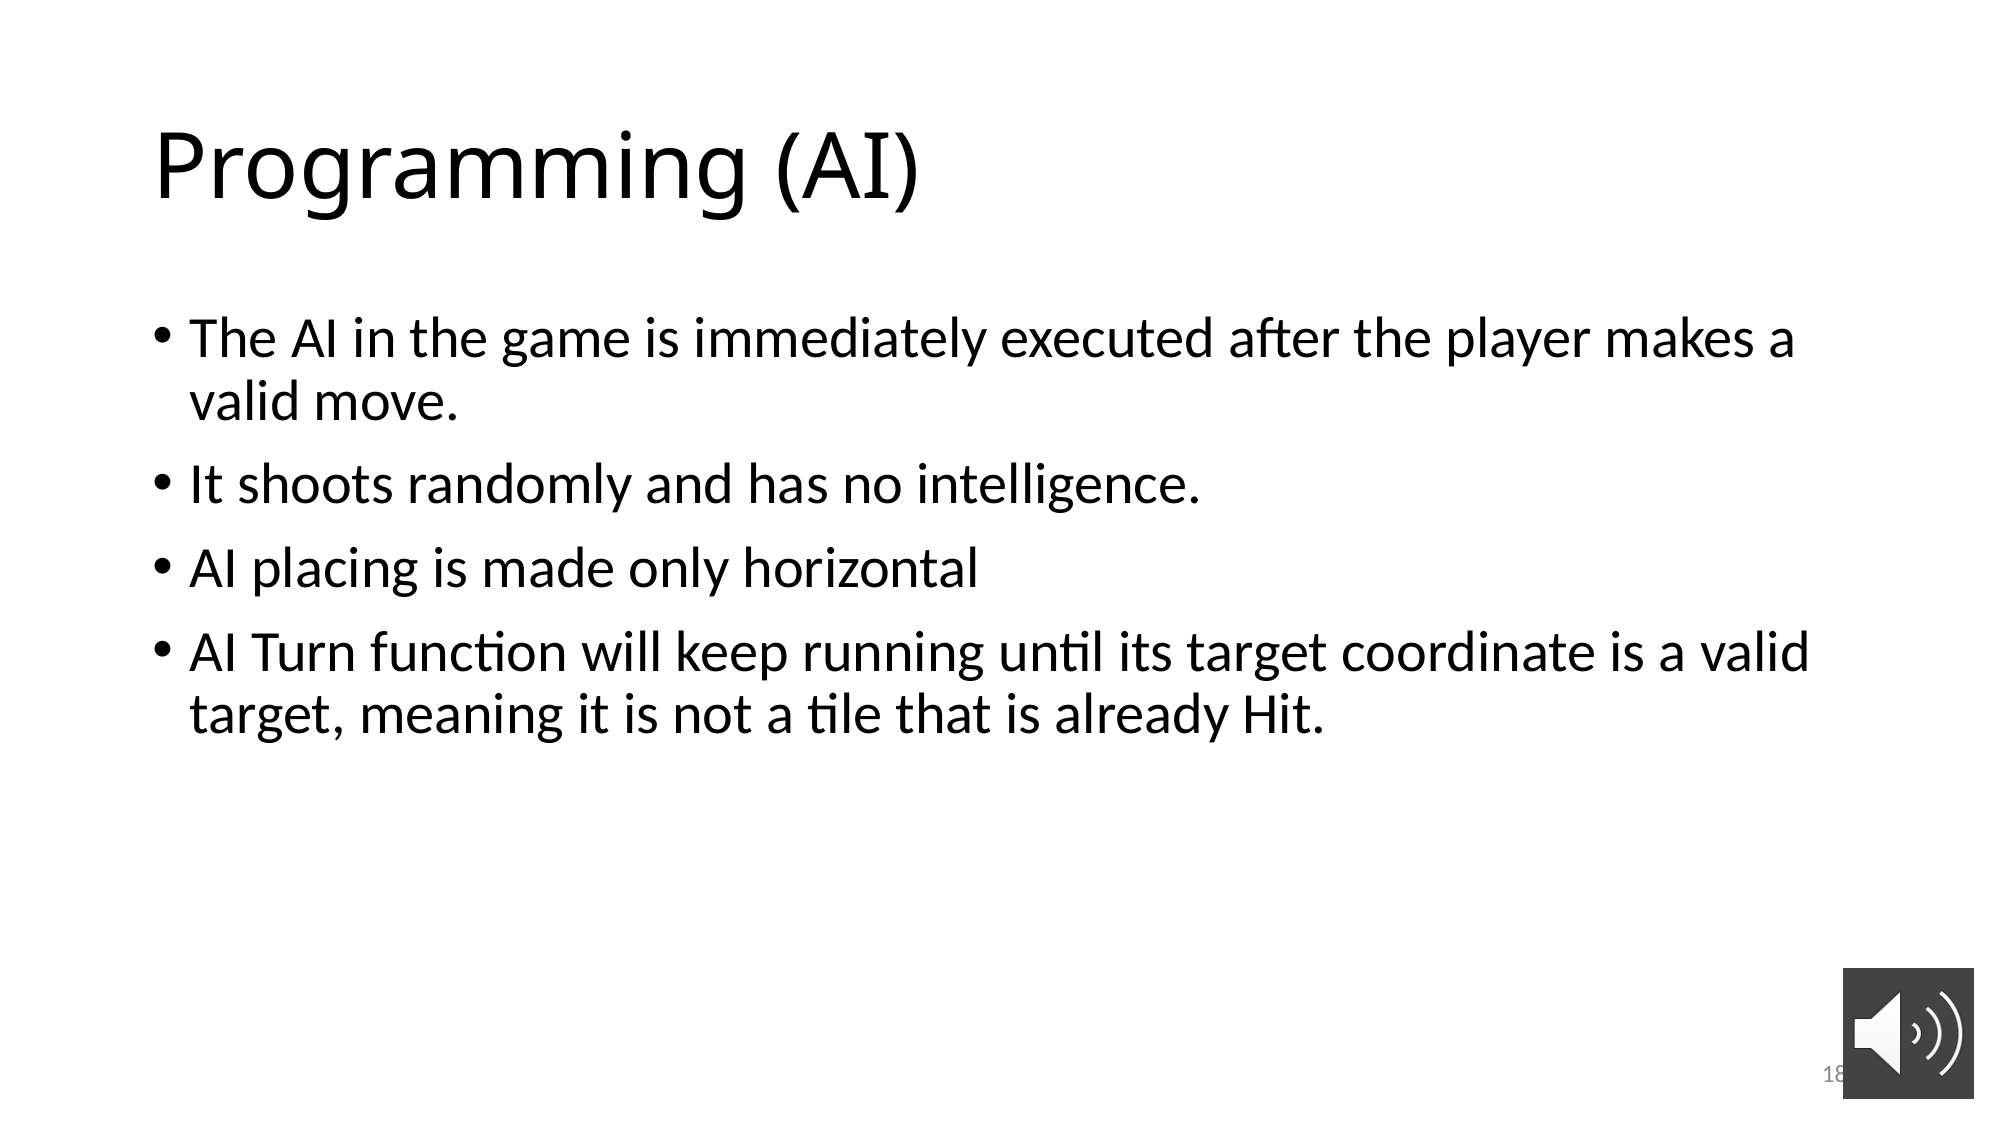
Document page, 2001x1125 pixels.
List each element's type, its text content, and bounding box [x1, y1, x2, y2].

slide_number 18 [1412, 1042, 1863, 1103]
title Programming (AI) [137, 59, 1863, 278]
list The AI in the game is immediately executed after the player makes a valid move. It shoots randomly and has no intelligence. AI placing is made only horizontal AI Turn function will keep running until its target coordinate is a valid target, meaning it is not a tile that is already Hit. [137, 299, 1863, 1014]
picture [1841, 966, 1975, 1100]
